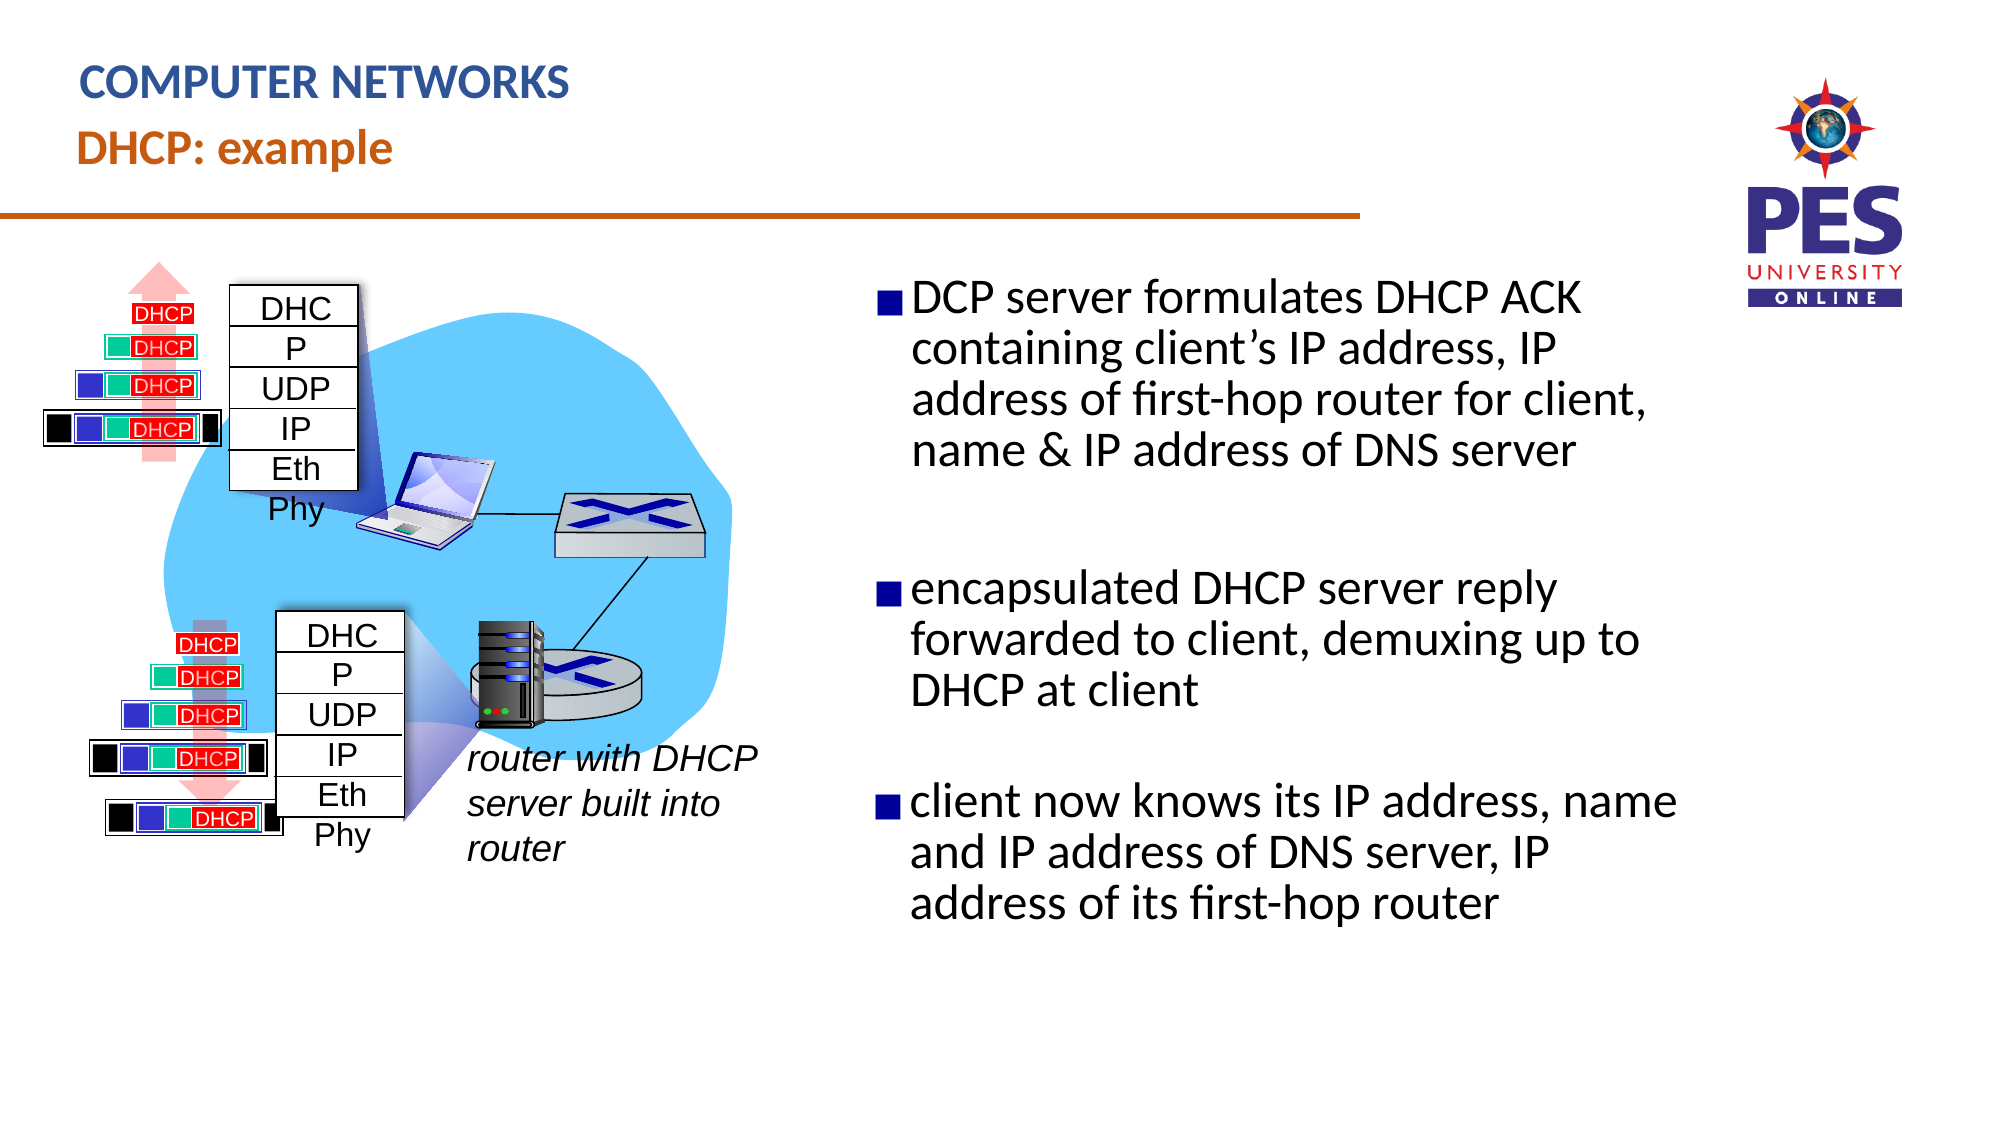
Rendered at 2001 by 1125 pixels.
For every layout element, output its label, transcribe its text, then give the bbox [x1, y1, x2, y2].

text_box encapsulated DHCP server reply forwarded to client, demuxing up to DHCP at client [857, 555, 1711, 780]
picture [1748, 76, 1902, 307]
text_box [475, 621, 546, 729]
text_box [163, 470, 567, 648]
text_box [355, 451, 497, 555]
text_box DHCP: example [60, 106, 1374, 182]
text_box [550, 649, 642, 721]
text_box router with DHCP server built into router [452, 726, 785, 876]
text_box COMPUTER NETWORKS [64, 41, 1295, 106]
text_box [572, 556, 649, 651]
text_box [393, 312, 733, 726]
text_box DCP server formulates DHCP ACK containing client’s IP address, IP address of first-hop router for client, name & IP address of DNS server [858, 265, 1714, 524]
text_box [89, 619, 268, 812]
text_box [554, 493, 706, 558]
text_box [227, 279, 389, 520]
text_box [105, 797, 284, 839]
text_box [273, 605, 491, 823]
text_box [163, 623, 254, 665]
text_box client now knows its IP address, name and IP address of DNS server, IP address of its first-hop router [856, 769, 1710, 993]
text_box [43, 261, 222, 462]
